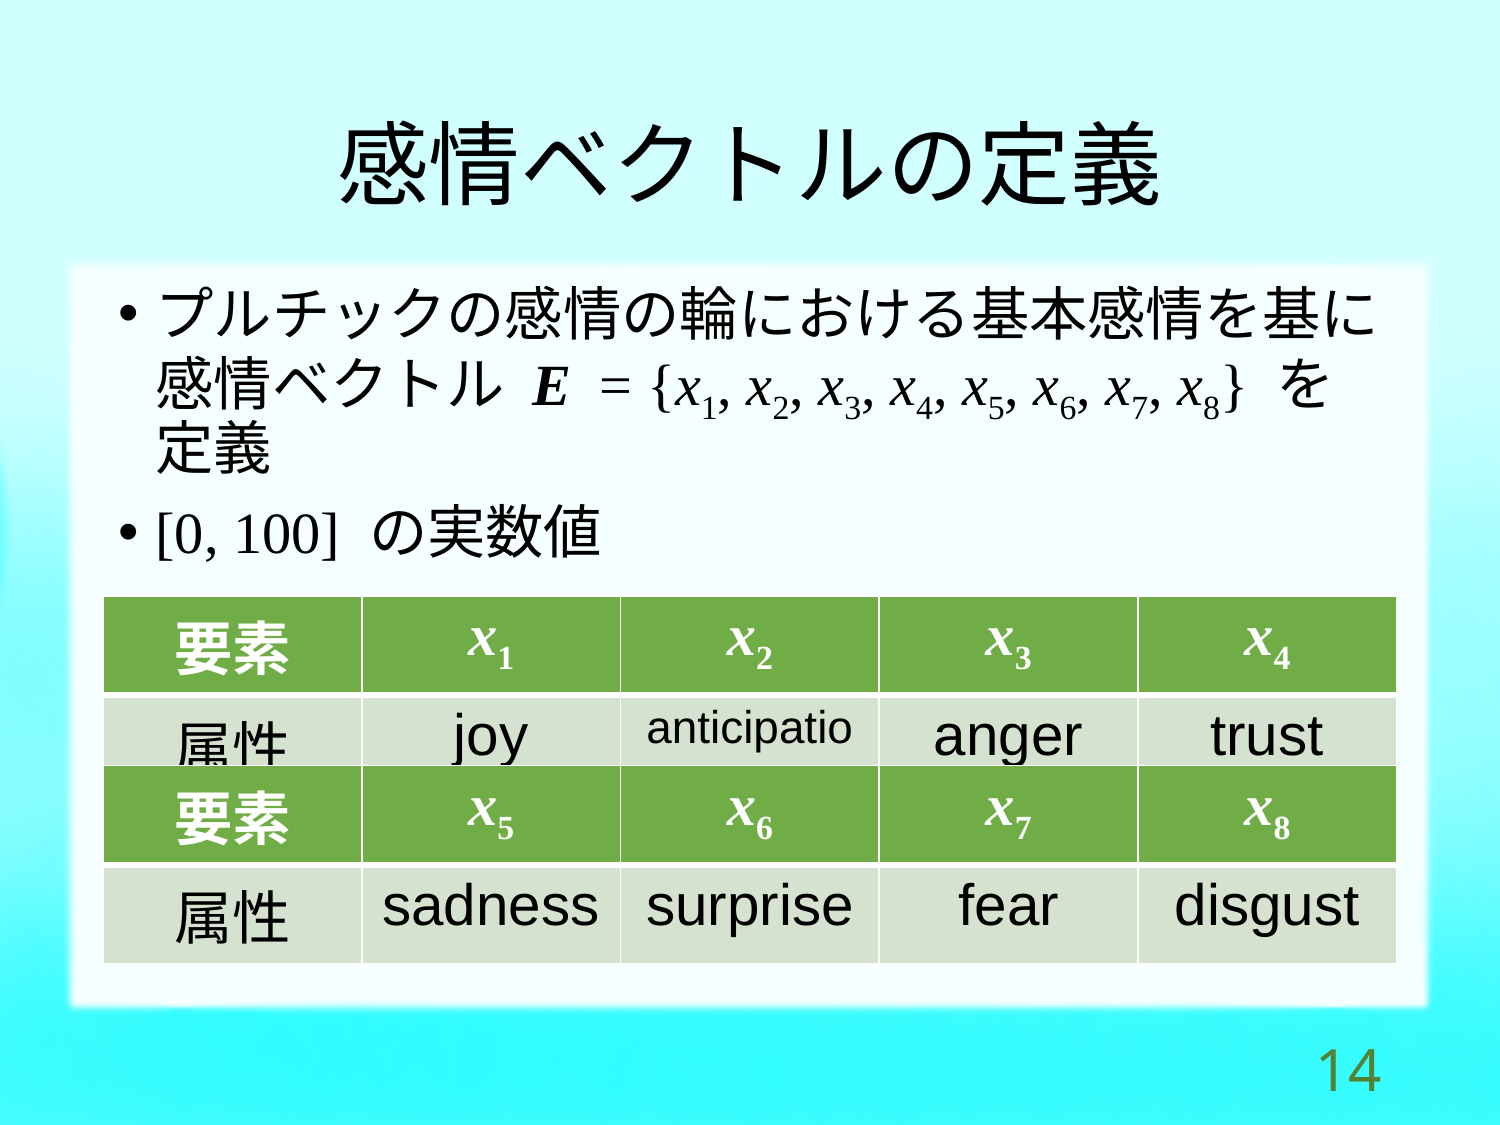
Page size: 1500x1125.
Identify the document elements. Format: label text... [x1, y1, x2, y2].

table_header x6 [621, 766, 878, 862]
table_header 要素 [104, 766, 361, 862]
table_cell sadness [363, 868, 620, 963]
table_cell disgust [1139, 868, 1396, 963]
table_header x2 [621, 597, 878, 692]
slide_number 13 [1242, 1042, 1397, 1103]
table_header x8 [1139, 766, 1396, 862]
table_cell 属性 [104, 698, 361, 765]
table_cell joy [363, 698, 620, 765]
table_header x3 [880, 597, 1137, 692]
table_cell anticipation [621, 698, 878, 765]
table_cell surprise [621, 868, 878, 963]
table_cell 属性 [104, 868, 361, 963]
table_cell trust [1139, 698, 1396, 765]
table_header x4 [1139, 597, 1396, 692]
table_header x5 [363, 766, 620, 862]
table_header x1 [363, 597, 620, 692]
table_cell anger [880, 698, 1137, 765]
table_header 要素 [104, 597, 361, 692]
table_cell fear [880, 868, 1137, 963]
title 感情ベクトルの定義 [103, 59, 1397, 277]
picture [0, 0, 1500, 1125]
table_header x7 [880, 766, 1137, 862]
list プルチックの感情の輪における基本感情を基に感情ベクトル E = {x1, x2, x3, x4, x5, x6, x7, x8} を定義 [0, 100] の実数値 [103, 277, 1397, 595]
